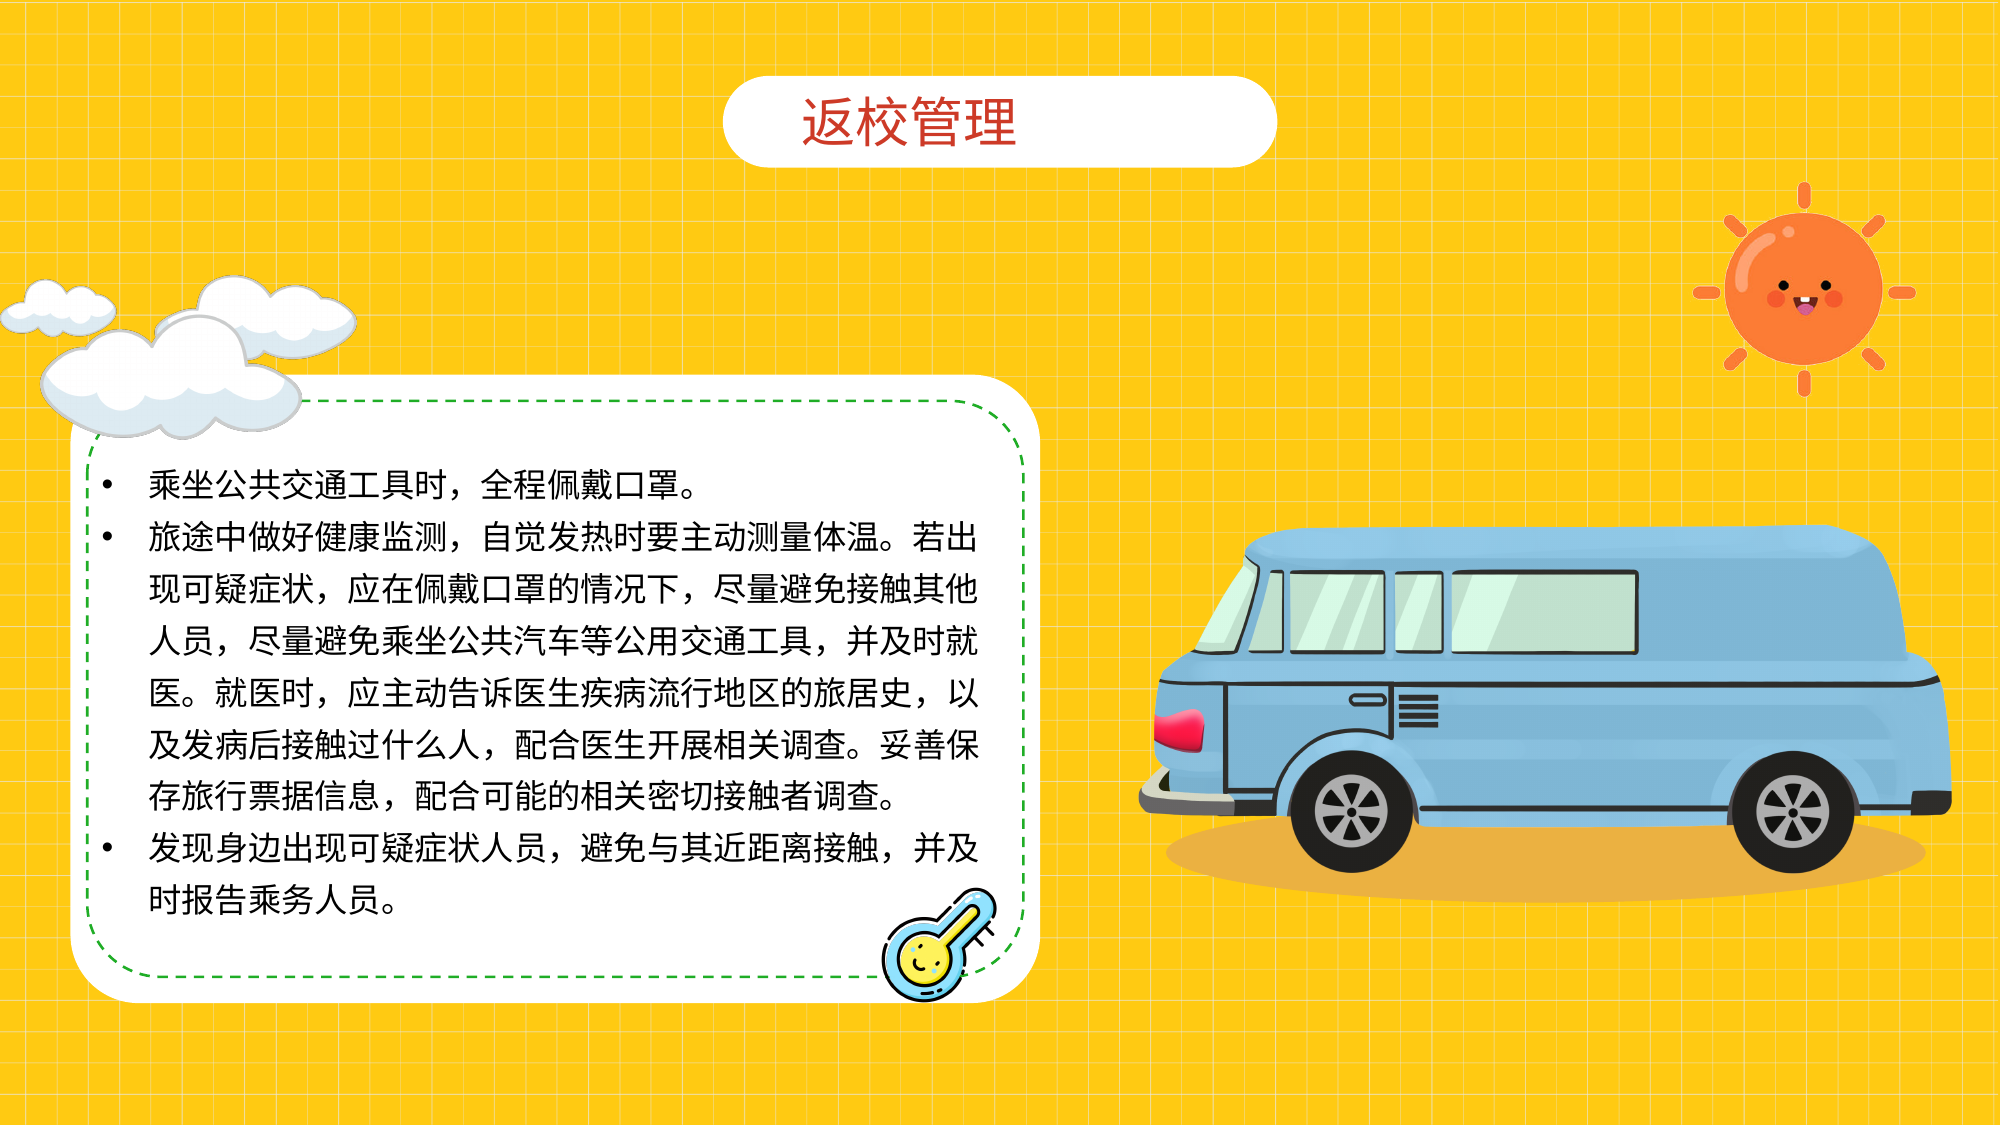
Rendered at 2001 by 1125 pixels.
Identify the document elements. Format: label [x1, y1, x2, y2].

text_box [722, 75, 1278, 168]
text_box [0, 2, 1999, 1125]
text_box [0, 176, 1959, 1024]
